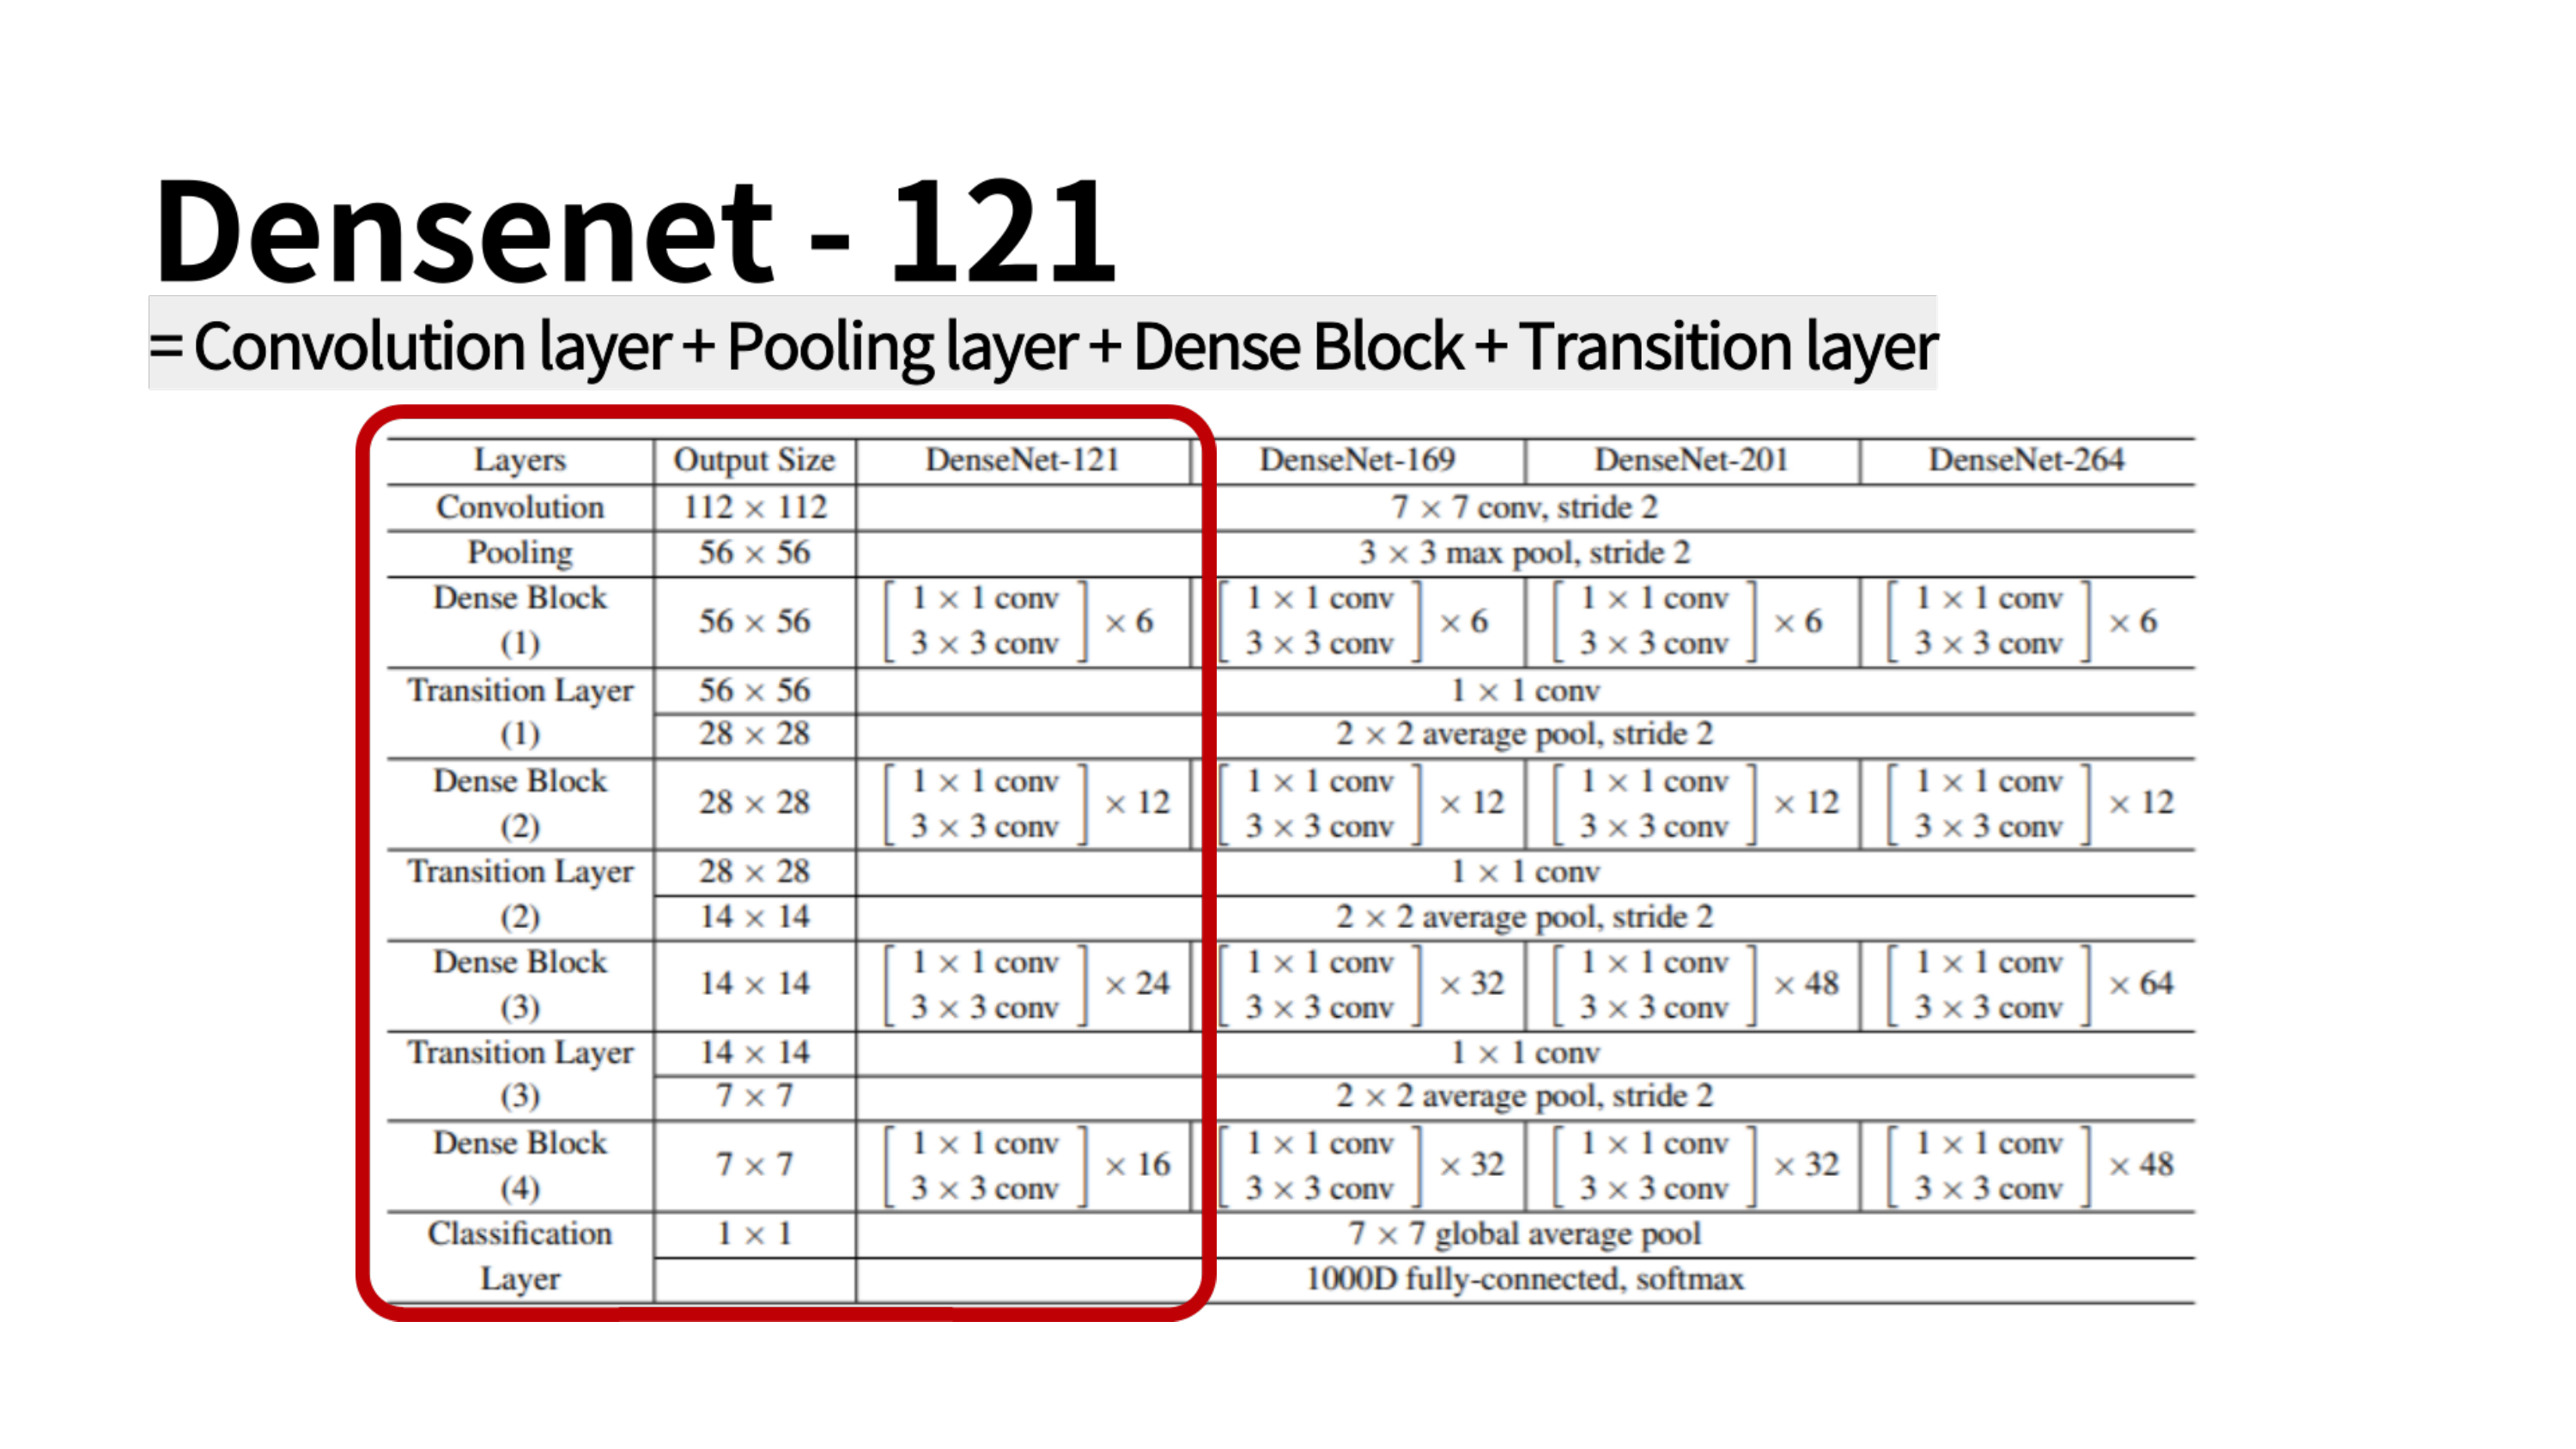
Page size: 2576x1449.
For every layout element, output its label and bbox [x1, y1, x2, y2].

text_box [1222, 414, 2271, 1322]
text_box [355, 404, 1218, 1322]
picture [128, 108, 1970, 416]
